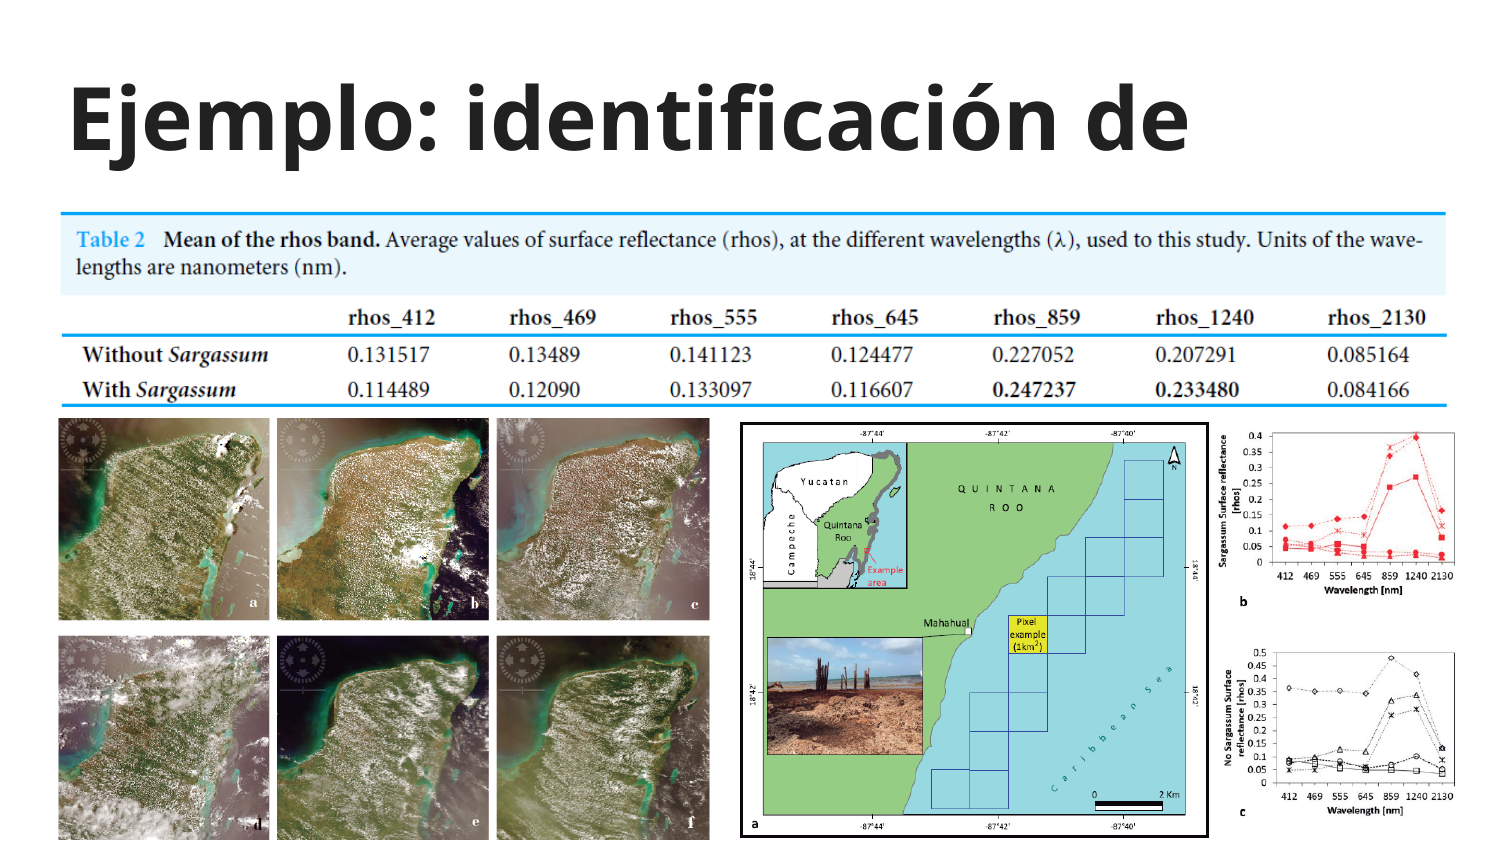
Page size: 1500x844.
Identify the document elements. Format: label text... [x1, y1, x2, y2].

picture [50, 201, 1464, 844]
title Ejemplo: identificación de sargazo [51, 48, 1449, 180]
